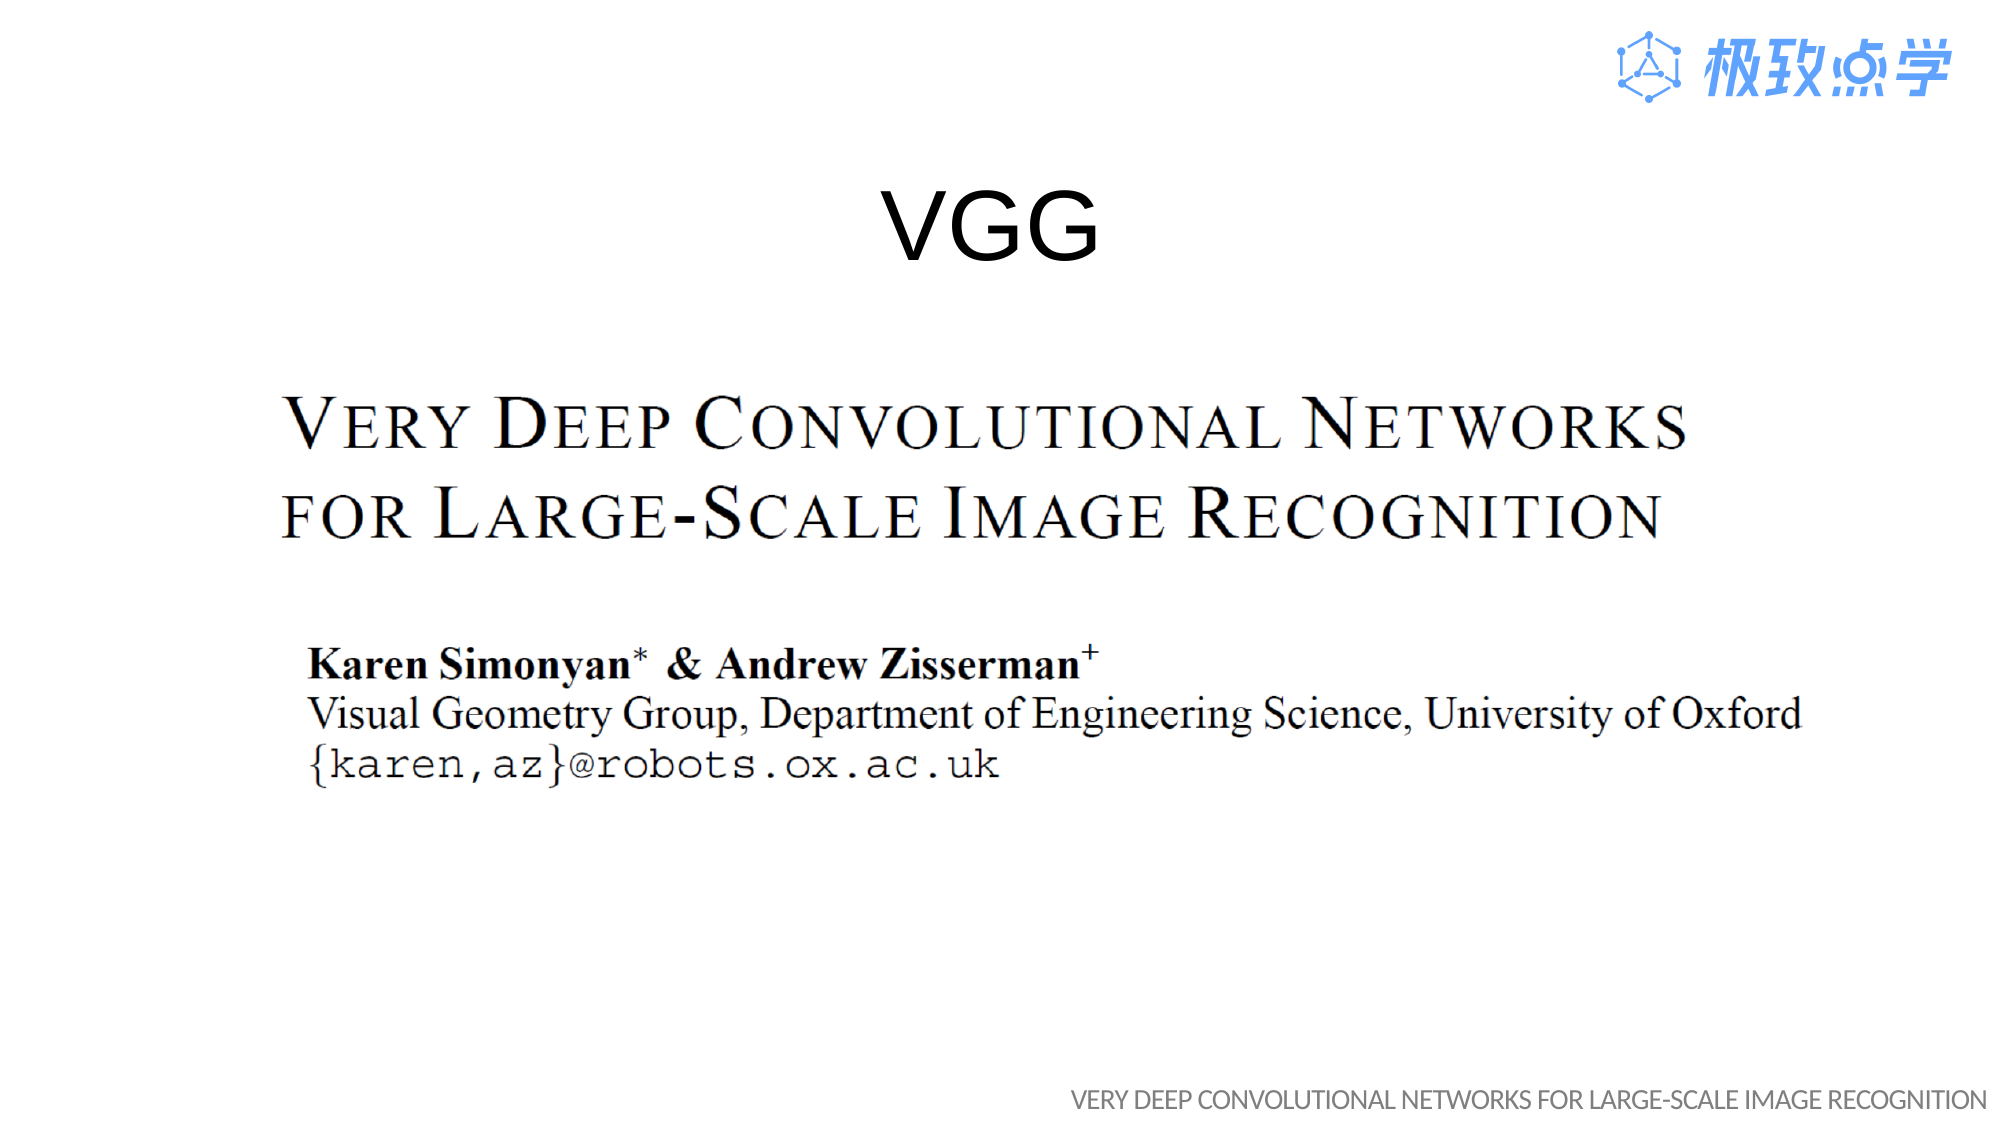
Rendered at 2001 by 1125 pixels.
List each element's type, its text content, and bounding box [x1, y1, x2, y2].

text_box VERY DEEP CONVOLUTIONAL NETWORKS FOR LARGE-SCALE IMAGE RECOGNITION [1068, 1080, 1990, 1110]
picture [1617, 30, 1952, 103]
picture [255, 383, 1845, 804]
text_box VGG [865, 153, 1134, 288]
